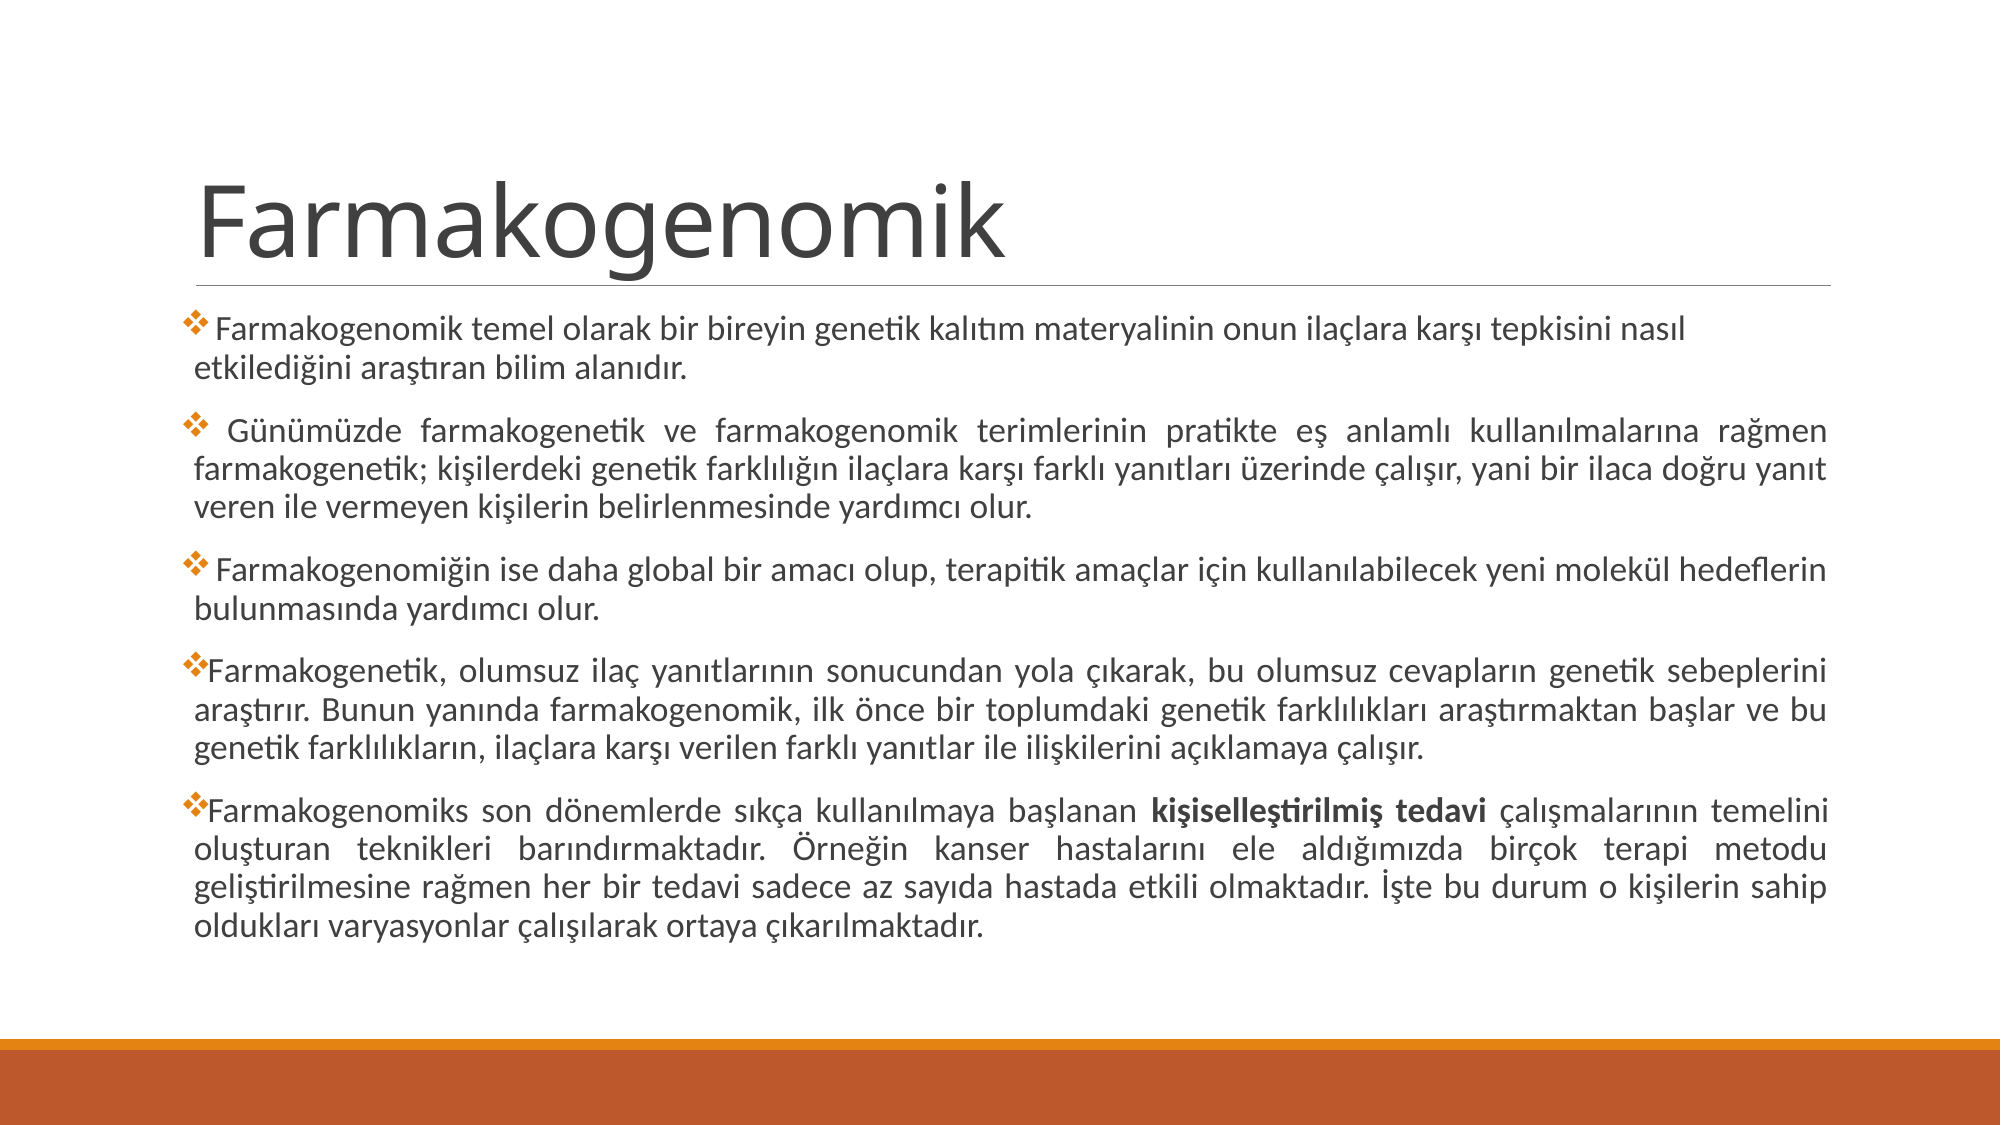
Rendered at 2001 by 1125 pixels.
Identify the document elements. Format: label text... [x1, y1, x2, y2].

list Farmakogenomik temel olarak bir bireyin genetik kalıtım materyalinin onun ilaçlara karşı tepkisini nasıl etkilediğini araştıran bilim alanıdır. ﻿Günümüzde farmakogenetik ve farmakogenomik terimlerinin pratikte eş anlamlı kullanılmalarına rağmen farmakogenetik; kişilerdeki genetik farklılığın ilaçlara karşı farklı yanıtları üzerinde çalışır, yani bir ilaca doğru yanıt veren ile vermeyen kişilerin belirlenmesinde yardımcı olur. Farmakogenomiğin ise daha global bir amacı olup, terapitik amaçlar için kullanılabilecek yeni molekül hedeflerin bulunmasında yardımcı olur. F﻿armakogenetik, olumsuz ilaç yanıtlarının sonucundan yola çıkarak, bu olumsuz cevapların genetik sebeplerini araştırır. Bunun yanında farmakogenomik, ilk önce bir toplumdaki genetik farklılıkları araştırmaktan başlar ve bu genetik farklılıkların, ilaçlara karşı verilen farklı yanıtlar ile ilişkilerini açıklamaya çalışır. Farmakogenomiks son dönemlerde sıkça kullanılmaya başlanan kişiselleştirilmiş tedavi çalışmalarının temelini oluşturan teknikleri barındırmaktadır. Örneğin kanser hastalarını ele aldığımızda birçok terapi metodu geliştirilmesine rağmen her bir tedavi sadece az sayıda hastada etkili olmaktadır. İşte bu durum o kişilerin sahip oldukları varyasyonlar çalışılarak ortaya çıkarılmaktadır. [180, 302, 1830, 963]
title Farmakogenomik [180, 47, 1830, 285]
